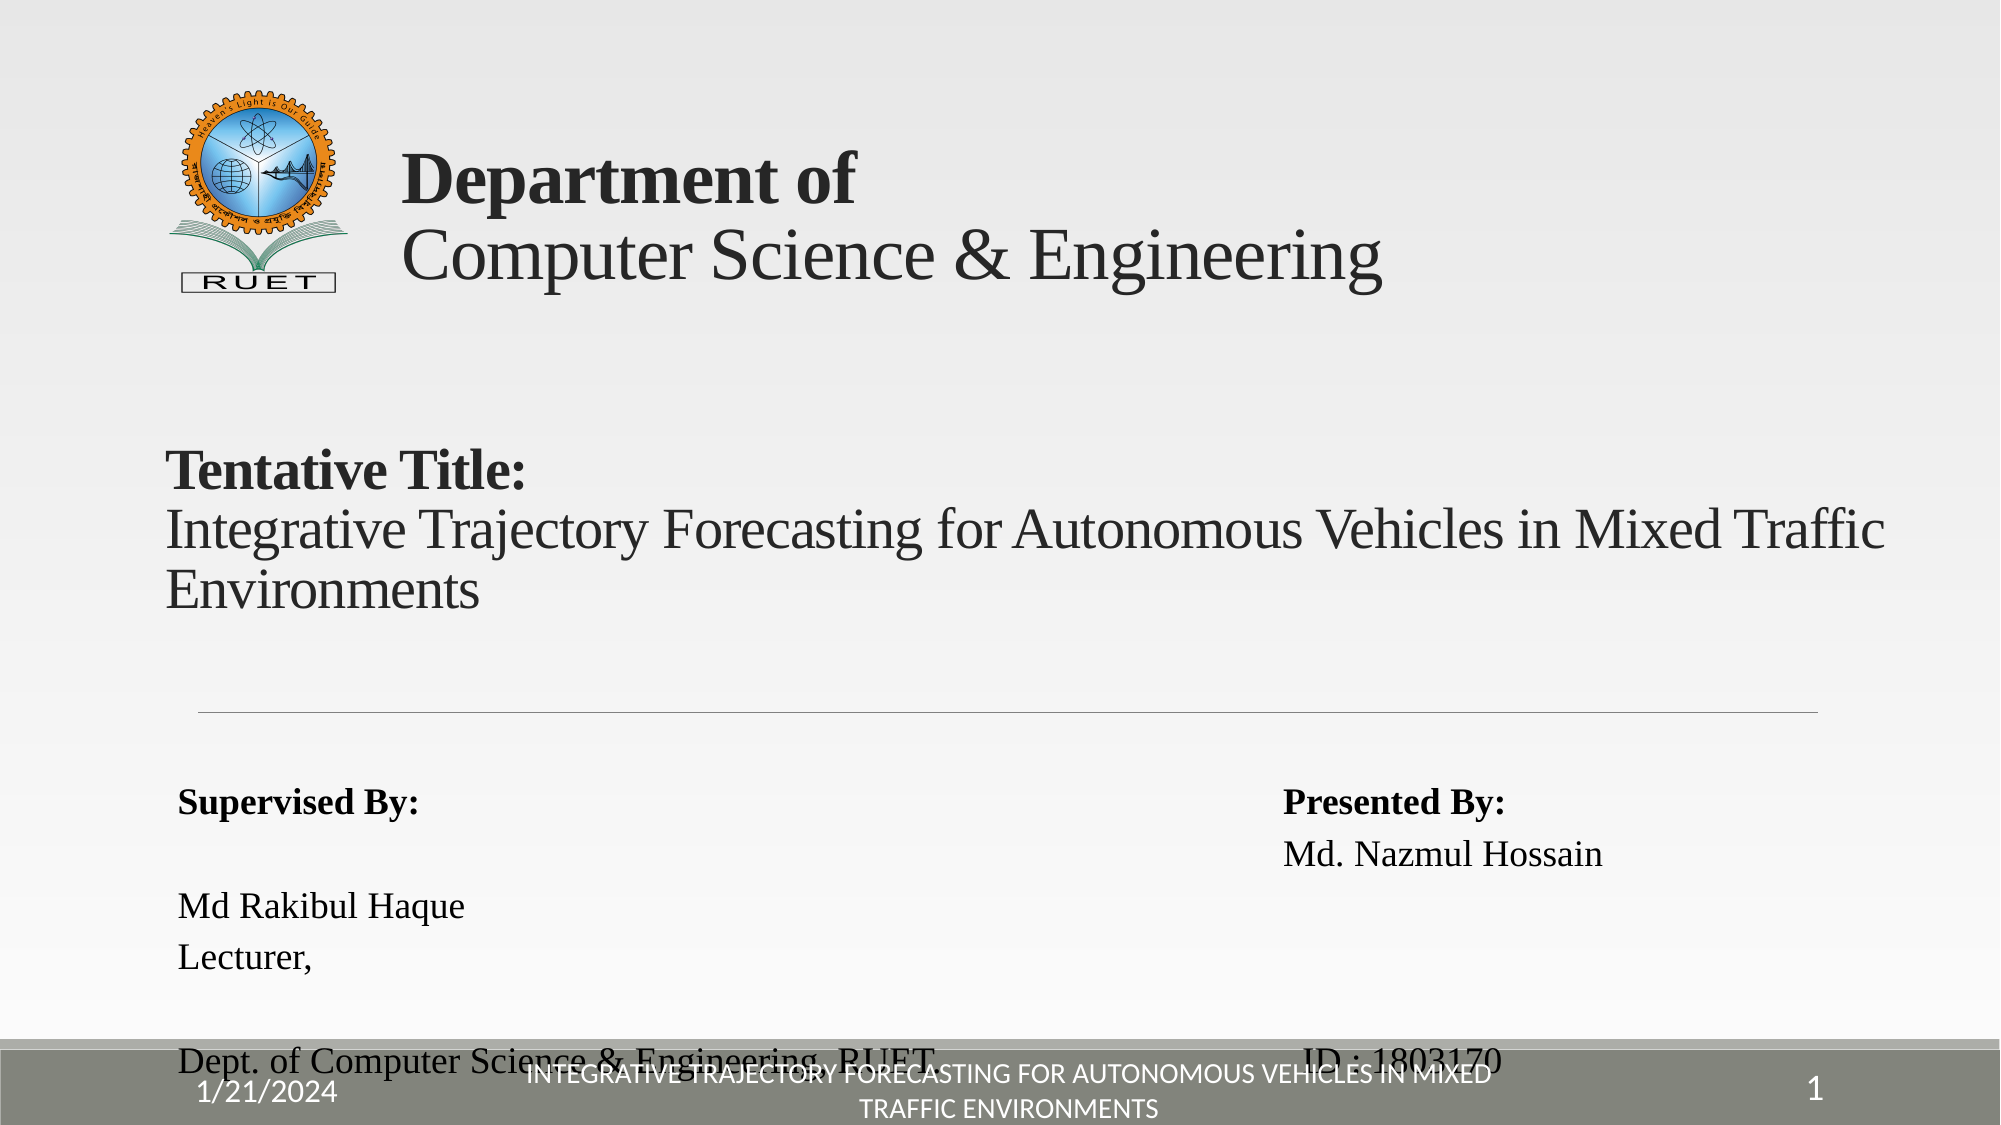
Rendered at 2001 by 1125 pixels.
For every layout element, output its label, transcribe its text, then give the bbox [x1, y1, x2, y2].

text_box Department of Computer Science & Engineering [385, 55, 1530, 311]
footer Integrative Trajectory Forecasting for Autonomous Vehicles in Mixed Traffic Environments [507, 1059, 1511, 1120]
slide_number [180, 1059, 507, 1120]
picture [162, 87, 356, 297]
title Tentative Title: Integrative Trajectory Forecasting for Autonomous Vehicles in Mixed Traffic Environments [150, 380, 1943, 636]
text_box Supervised By: Md Rakibul Haque Lecturer, Dept. of Computer Science & Engineering, RUET. [162, 755, 1103, 1096]
text_box Presented By: Md. Nazmul Hossain ID : 1803170 [1268, 755, 1886, 1125]
slide_number 1 [1624, 1055, 1840, 1116]
